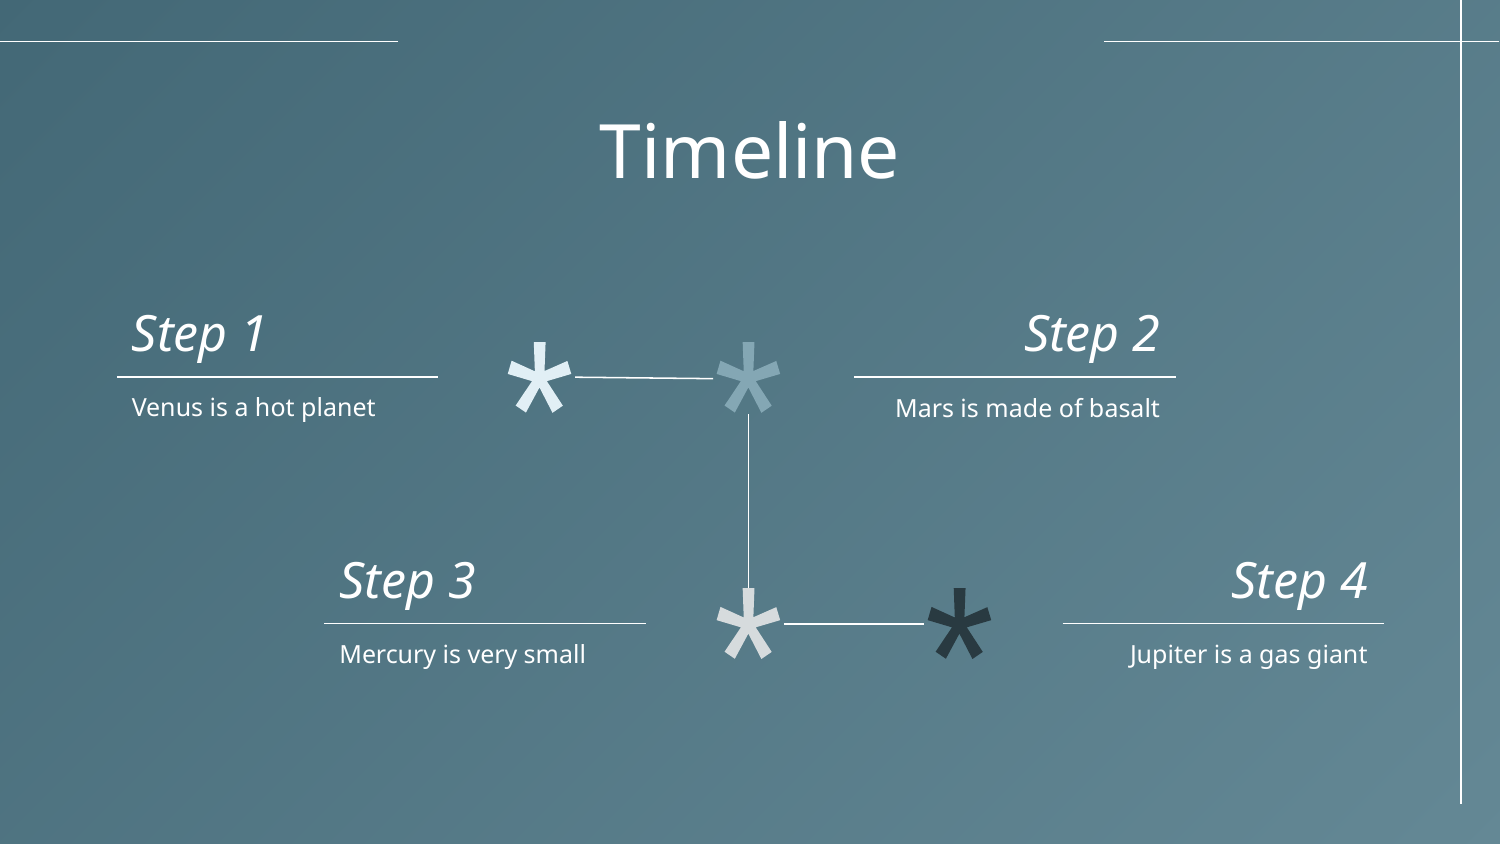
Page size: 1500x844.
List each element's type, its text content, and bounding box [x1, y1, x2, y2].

text_box Step 1 [116, 282, 437, 376]
text_box Step 2 [855, 282, 1176, 376]
text_box Mars is made of basalt [855, 383, 1176, 430]
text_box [923, 587, 996, 660]
title Timeline [166, 88, 1334, 200]
text_box Step 3 [324, 529, 644, 623]
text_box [503, 341, 576, 414]
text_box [712, 341, 785, 415]
text_box Venus is a hot planet [116, 383, 437, 430]
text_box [712, 587, 785, 660]
text_box Mercury is very small [324, 630, 644, 676]
text_box Step 4 [1063, 529, 1383, 623]
text_box Jupiter is a gas giant [1063, 630, 1383, 676]
